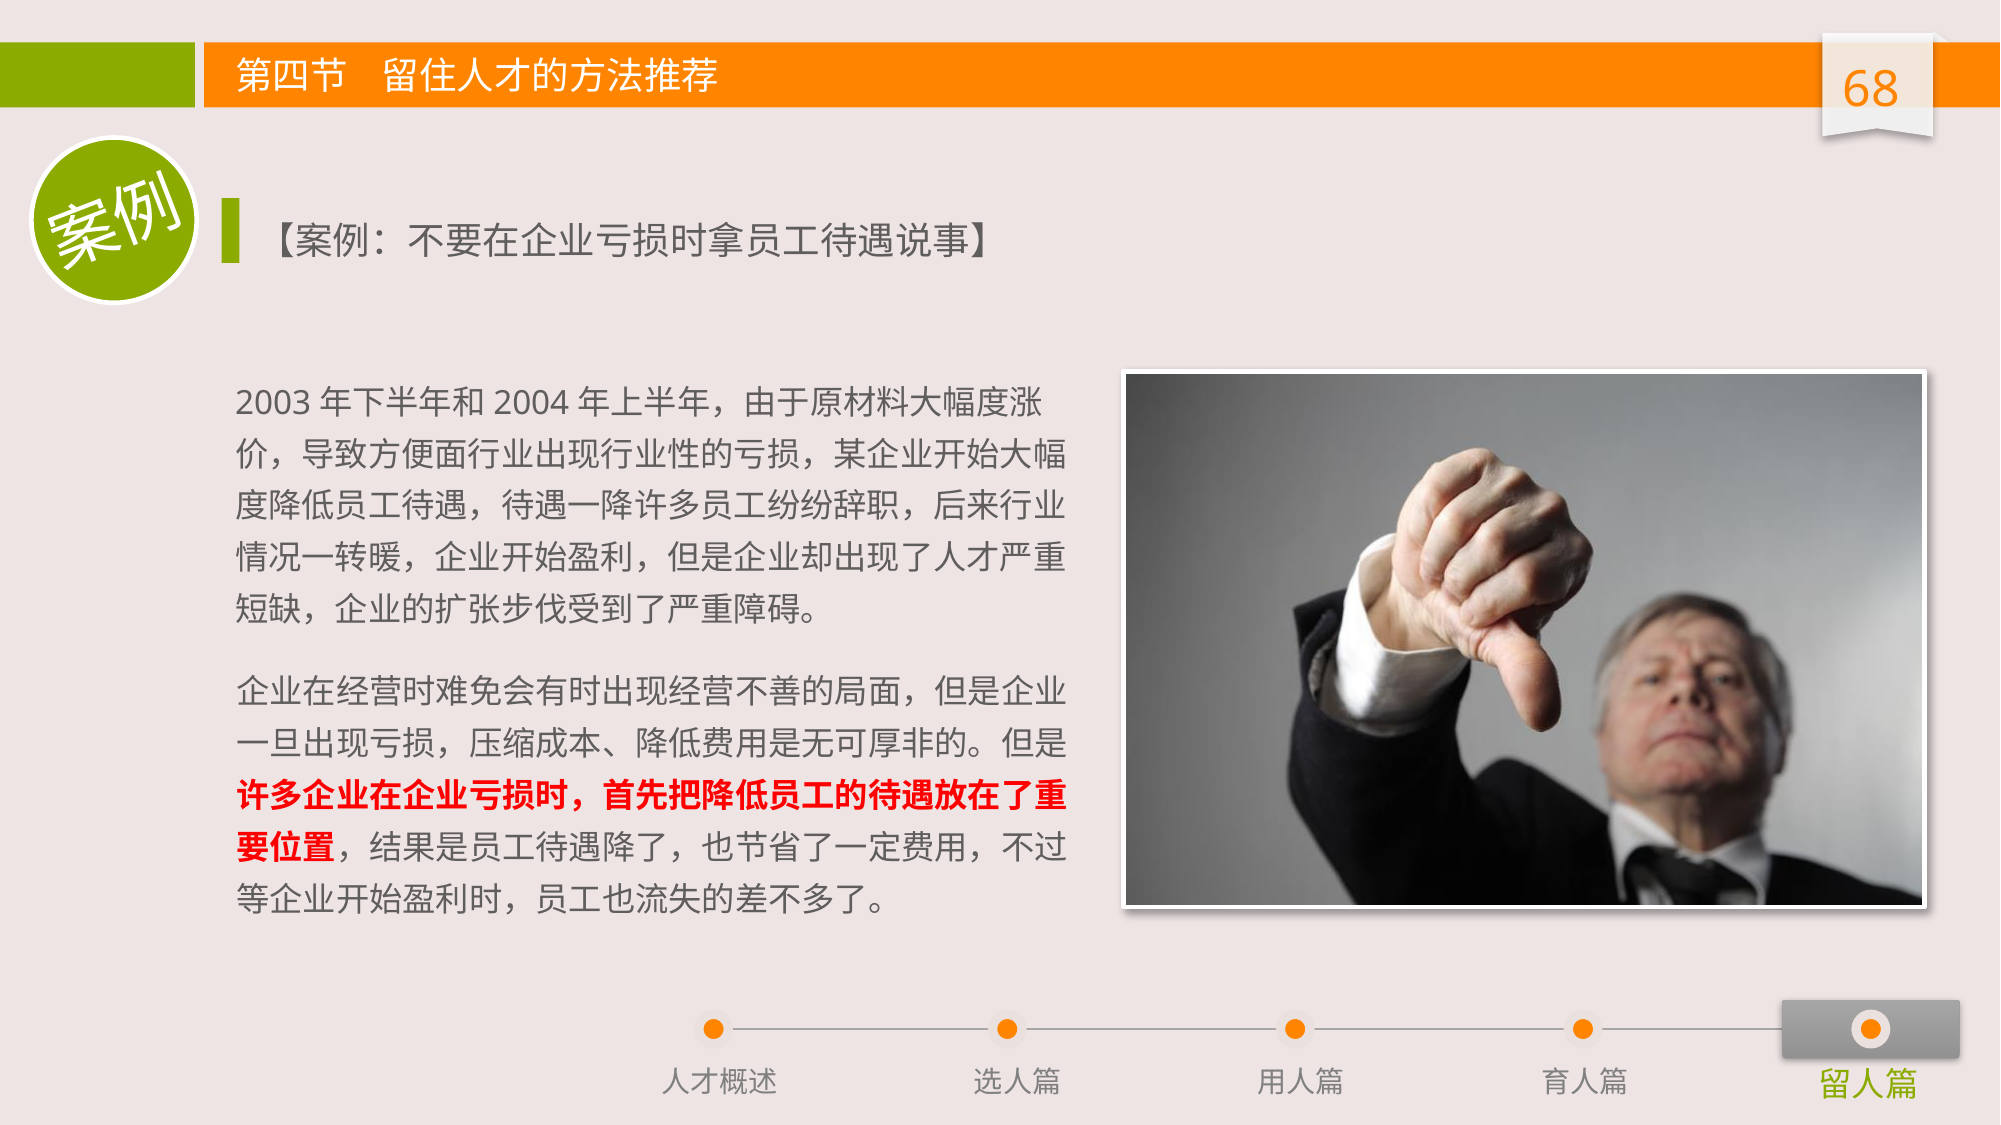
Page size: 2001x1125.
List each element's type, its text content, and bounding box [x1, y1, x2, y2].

text_box [220, 196, 241, 265]
text_box 企业在经营时难免会有时出现经营不善的局面，但是企业一旦出现亏损，压缩成本、降低费用是无可厚非的。但是许多企业在企业亏损时，首先把降低员工的待遇放在了重要位置，结果是员工待遇降了，也节省了一定费用，不过等企业开始盈利时，员工也流失的差不多了。 [221, 651, 1090, 926]
text_box 2003年下半年和2004年上半年，由于原材料大幅度涨价，导致方便面行业出现行业性的亏损，某企业开始大幅度降低员工待遇，待遇一降许多员工纷纷辞职，后来行业情况一转暖，企业开始盈利，但是企业却出现了人才严重短缺，企业的扩张步伐受到了严重障碍。 [220, 361, 1091, 636]
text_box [31, 137, 197, 304]
text_box 【案例：不要在企业亏损时拿员工待遇说事】 [243, 196, 1052, 270]
picture [1125, 373, 1923, 906]
